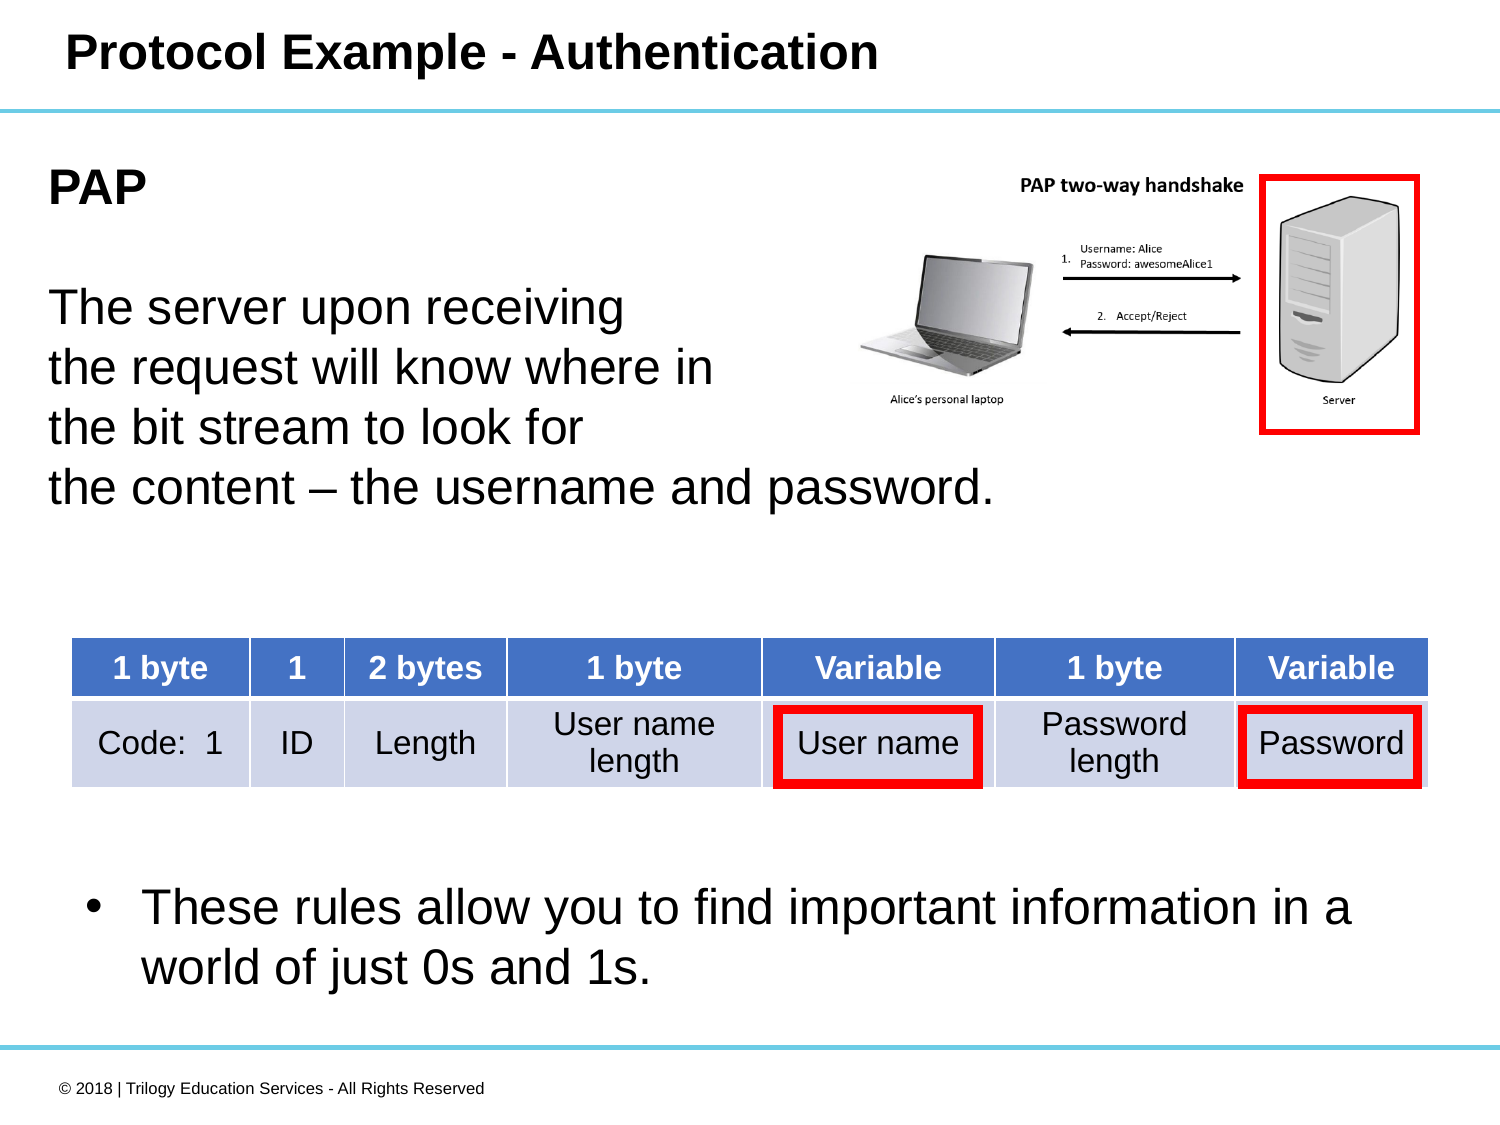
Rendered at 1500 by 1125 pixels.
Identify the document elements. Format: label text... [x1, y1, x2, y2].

table_cell User name [763, 701, 994, 787]
table_cell Password [1236, 701, 1428, 787]
table_cell Password length [996, 701, 1234, 787]
table_cell ID [251, 701, 344, 787]
table_cell Length [345, 701, 506, 787]
table_header Variable [1236, 638, 1428, 696]
table_cell Code: 1 [72, 701, 249, 787]
table_header 1 byte [996, 638, 1234, 696]
text_box [777, 708, 979, 785]
table_header 1 byte [508, 638, 761, 696]
picture [837, 152, 1431, 432]
table_cell User name length [508, 701, 761, 787]
title Protocol Example - Authentication [50, 0, 948, 108]
text_box PAP The server upon receiving the request will know where in the bit stream to look for the content – the username and password. These rules allow you to find important information in a world of just 0s and 1s. [33, 147, 1463, 948]
text_box [1241, 708, 1418, 785]
table_header 1 [251, 638, 344, 696]
table_header 2 bytes [345, 638, 506, 696]
table_header Variable [763, 638, 994, 696]
table_header 1 byte [72, 638, 249, 696]
